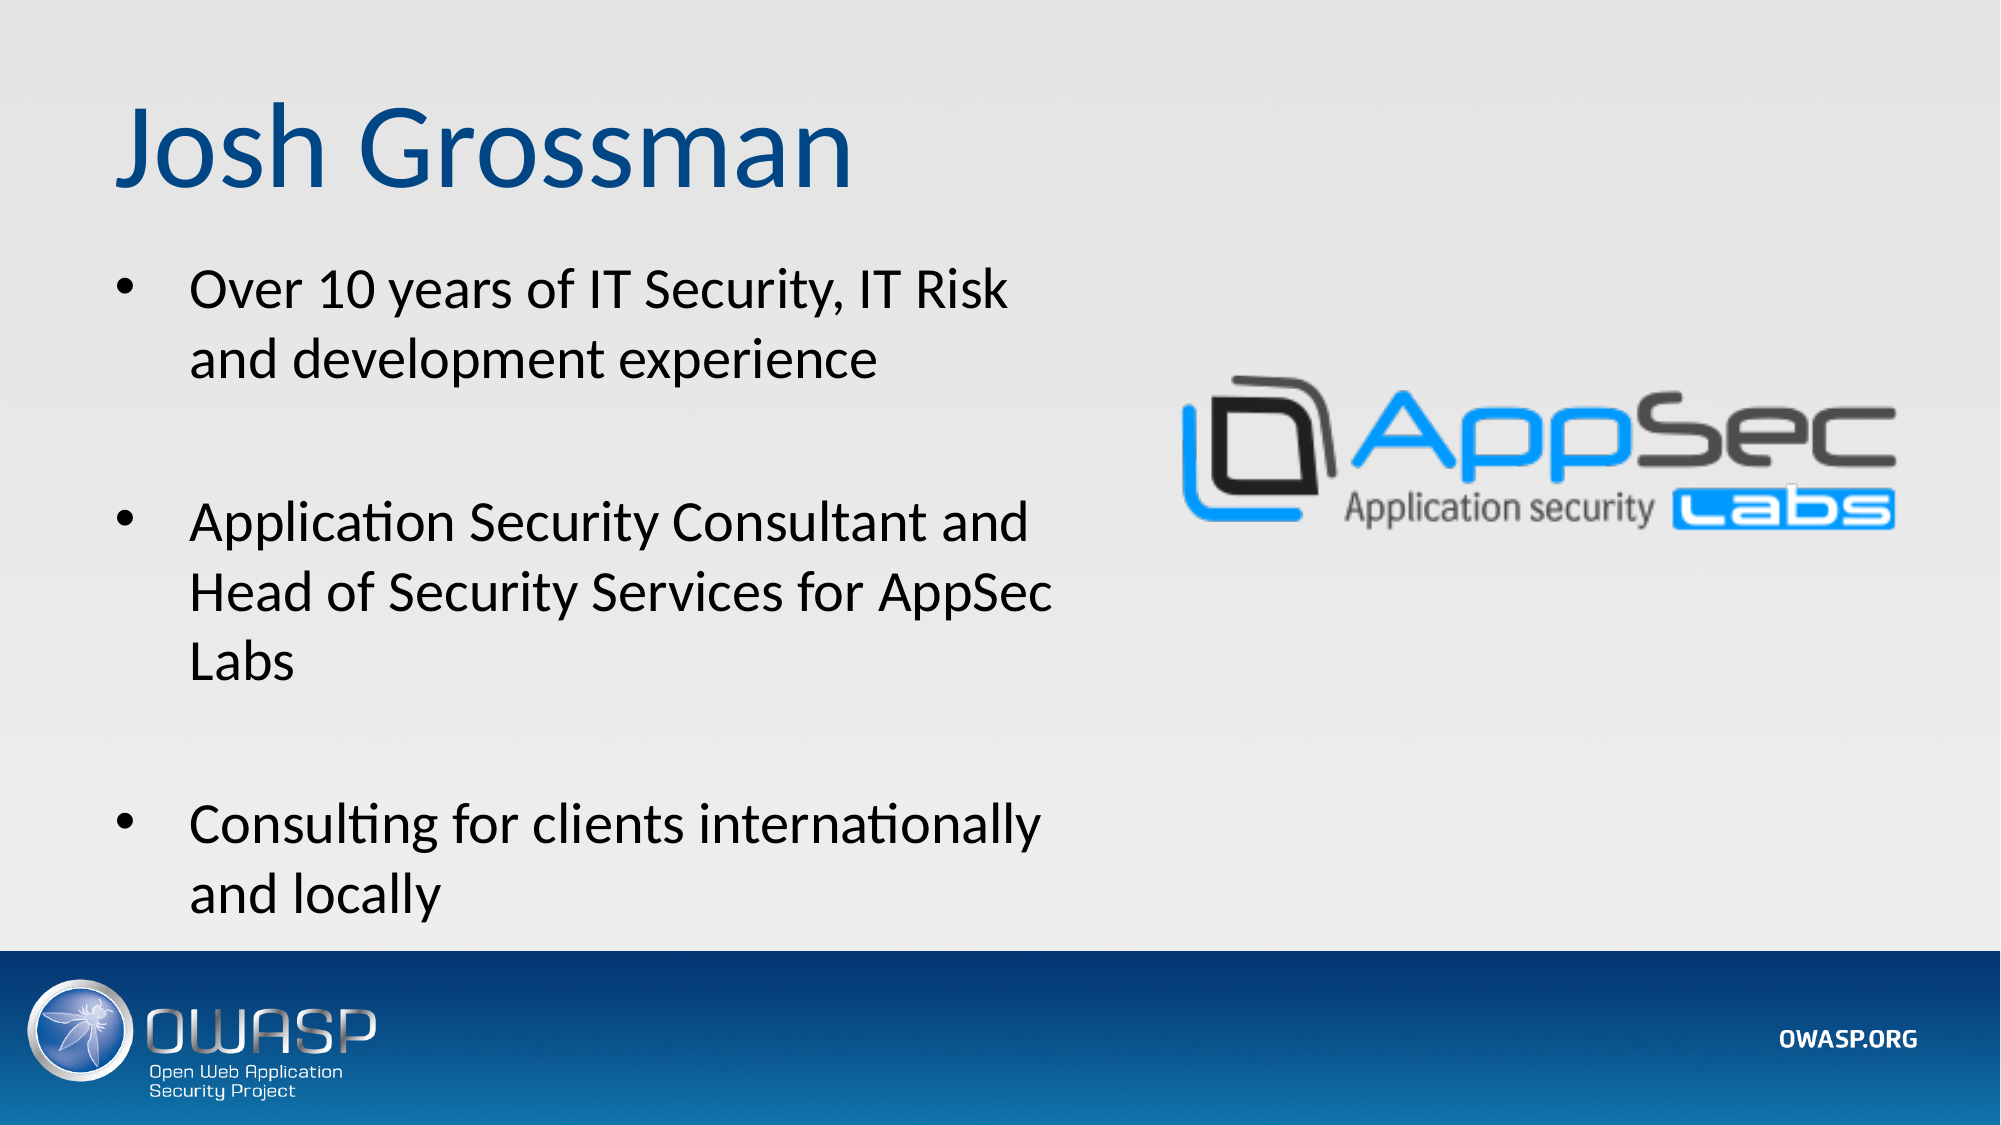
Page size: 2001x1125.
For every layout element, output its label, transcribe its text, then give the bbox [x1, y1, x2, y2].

picture [0, 0, 2001, 1125]
list Over 10 years of IT Security, IT Risk and development experience Application Security Consultant and Head of Security Services for AppSec Labs Consulting for clients internationally and locally [99, 242, 1114, 985]
title Josh Grossman [99, 45, 1900, 233]
